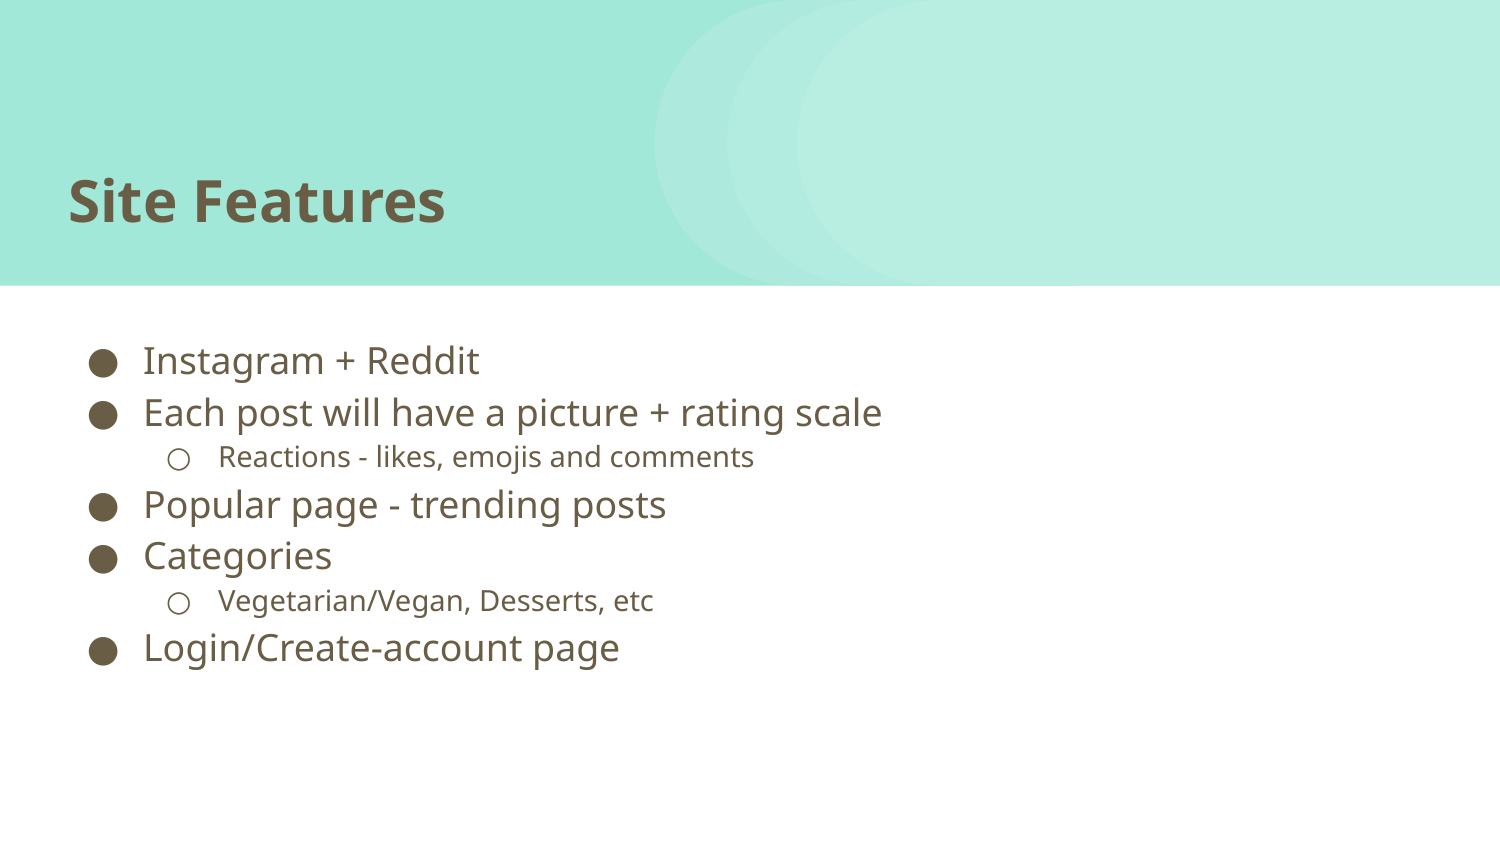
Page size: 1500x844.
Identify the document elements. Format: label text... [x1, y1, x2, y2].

title Site Features [53, 24, 638, 250]
list Instagram + Reddit Each post will have a picture + rating scale Reactions - likes, emojis and comments Popular page - trending posts Categories Vegetarian/Vegan, Desserts, etc Login/Create-account page [53, 315, 1447, 759]
